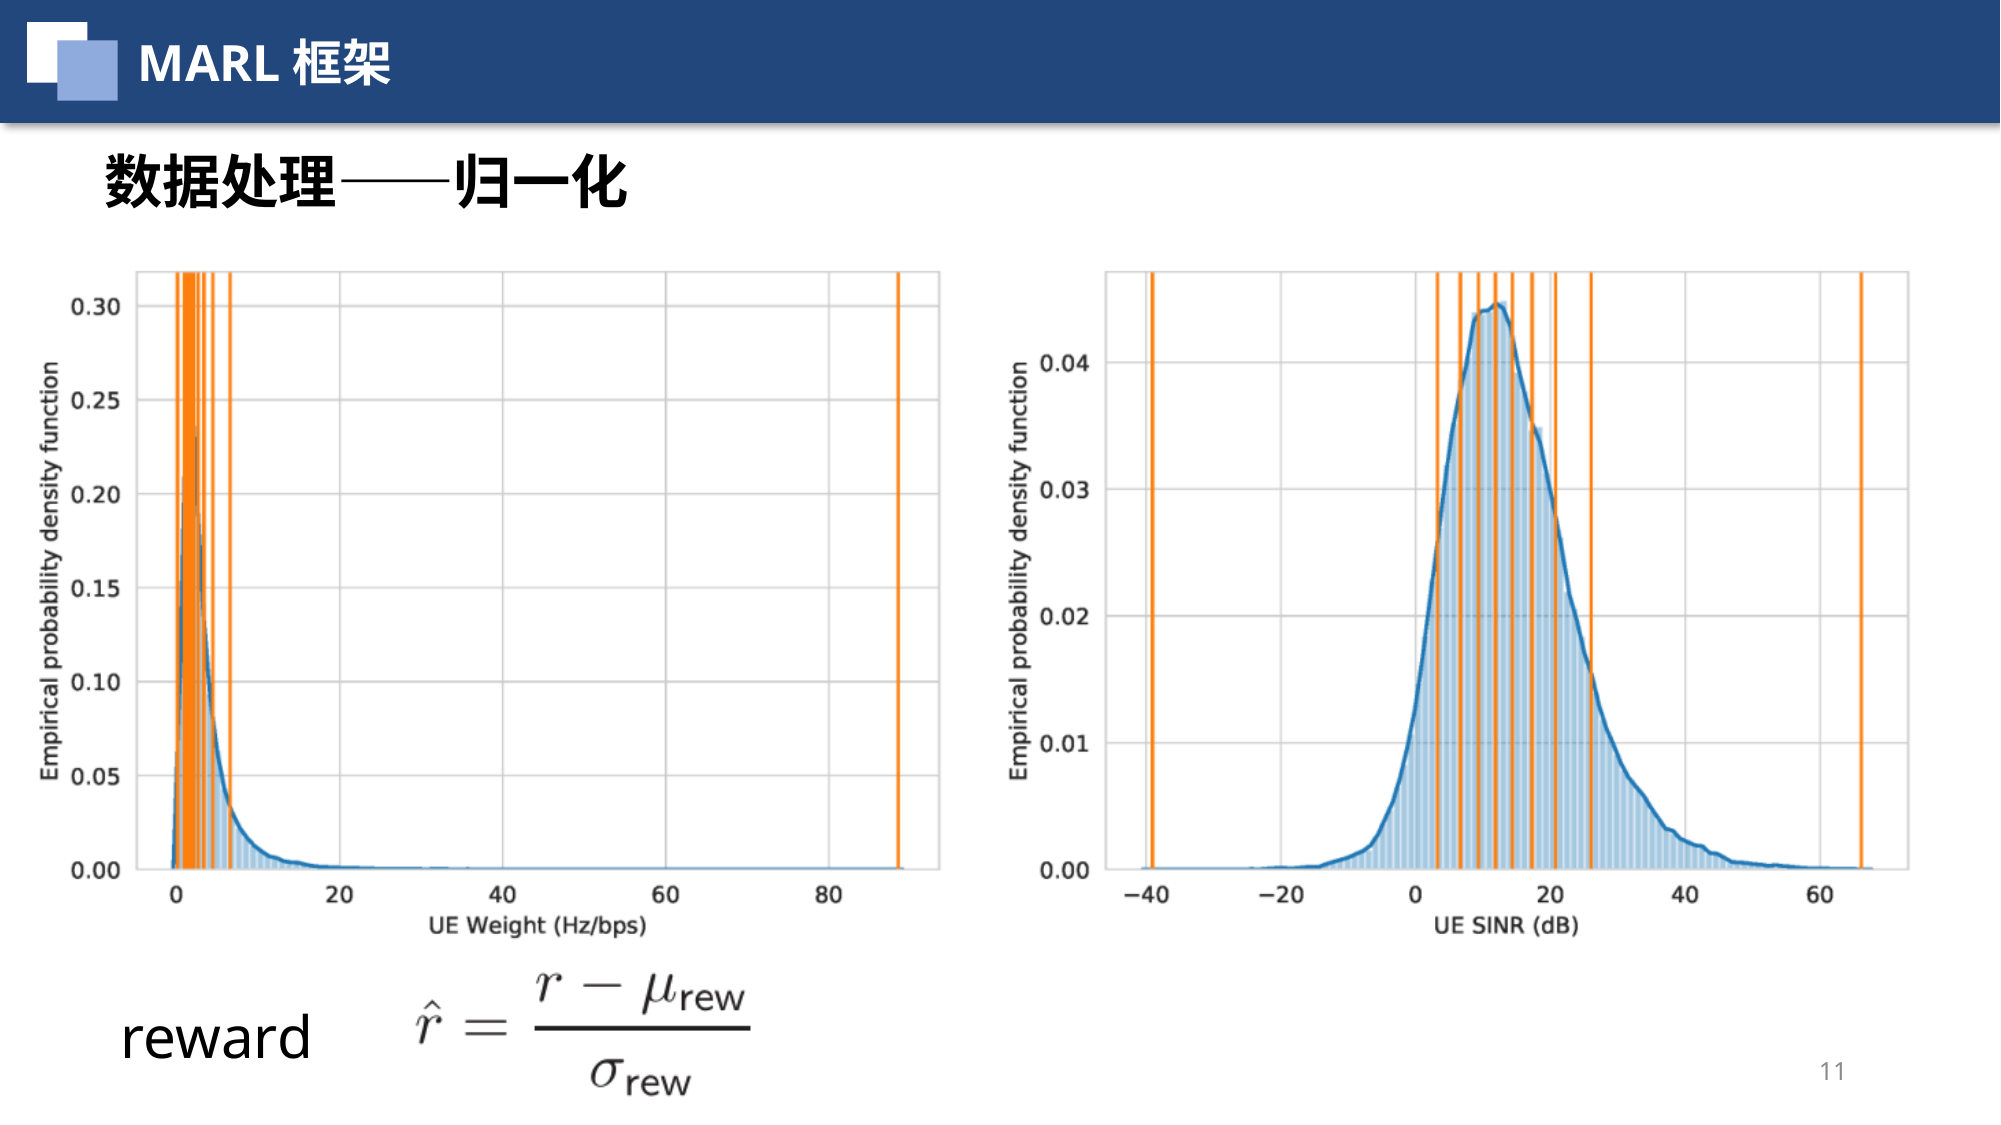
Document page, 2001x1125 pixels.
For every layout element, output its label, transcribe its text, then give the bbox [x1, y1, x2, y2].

picture [9, 226, 1961, 1123]
text_box MARL框架 [123, 24, 782, 99]
slide_number 11 [1754, 1042, 1863, 1103]
text_box reward [106, 993, 360, 1078]
text_box [56, 39, 119, 102]
text_box 数据处理——归一化 [89, 138, 730, 223]
text_box [0, 0, 2000, 124]
text_box [26, 21, 88, 84]
